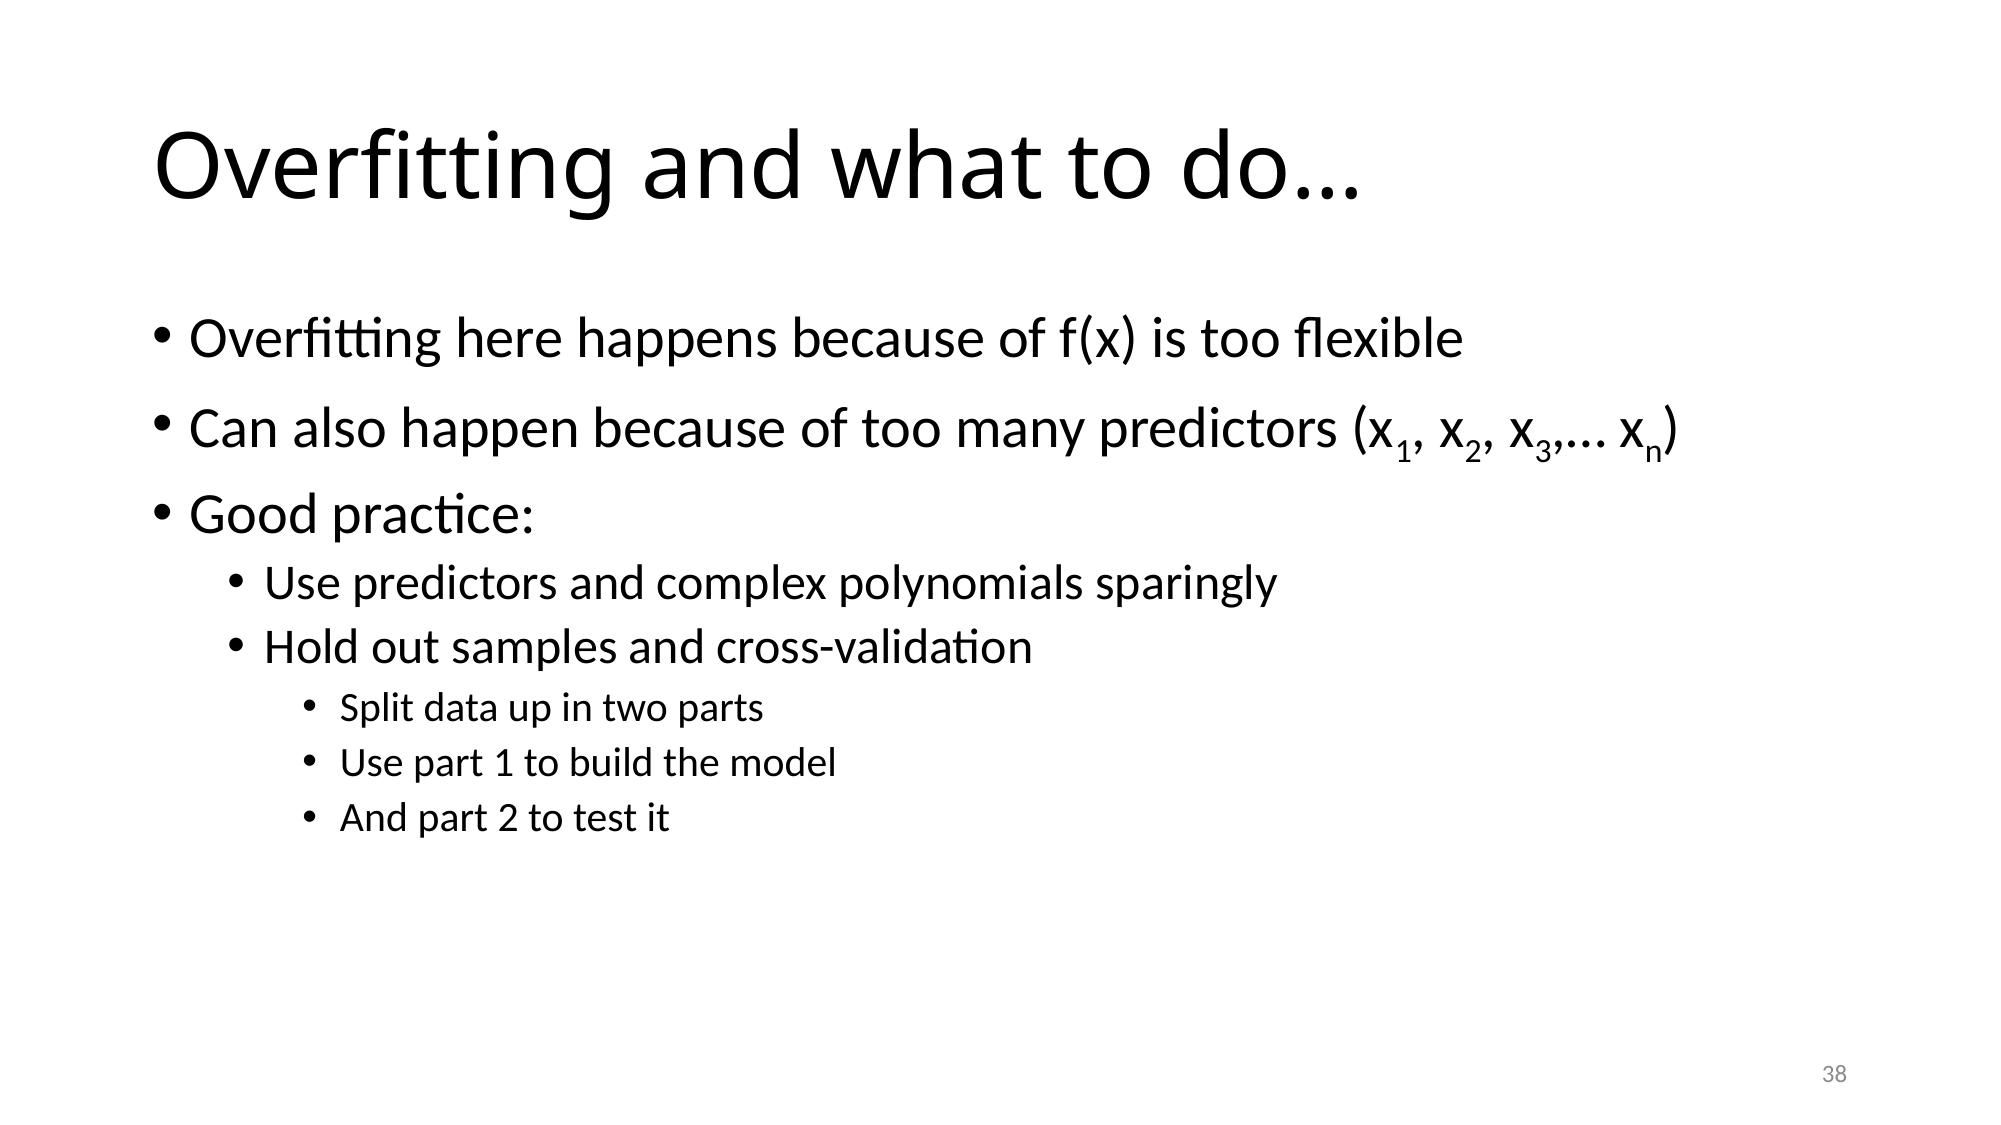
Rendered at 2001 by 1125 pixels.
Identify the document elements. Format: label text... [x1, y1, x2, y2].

slide_number 38 [1412, 1042, 1863, 1103]
list Overfitting here happens because of f(x) is too flexible Can also happen because of too many predictors (x1, x2, x3,… xn) Good practice: Use predictors and complex polynomials sparingly Hold out samples and cross-validation Split data up in two parts Use part 1 to build the model And part 2 to test it [137, 299, 1863, 1014]
title Overfitting and what to do… [137, 59, 1863, 278]
